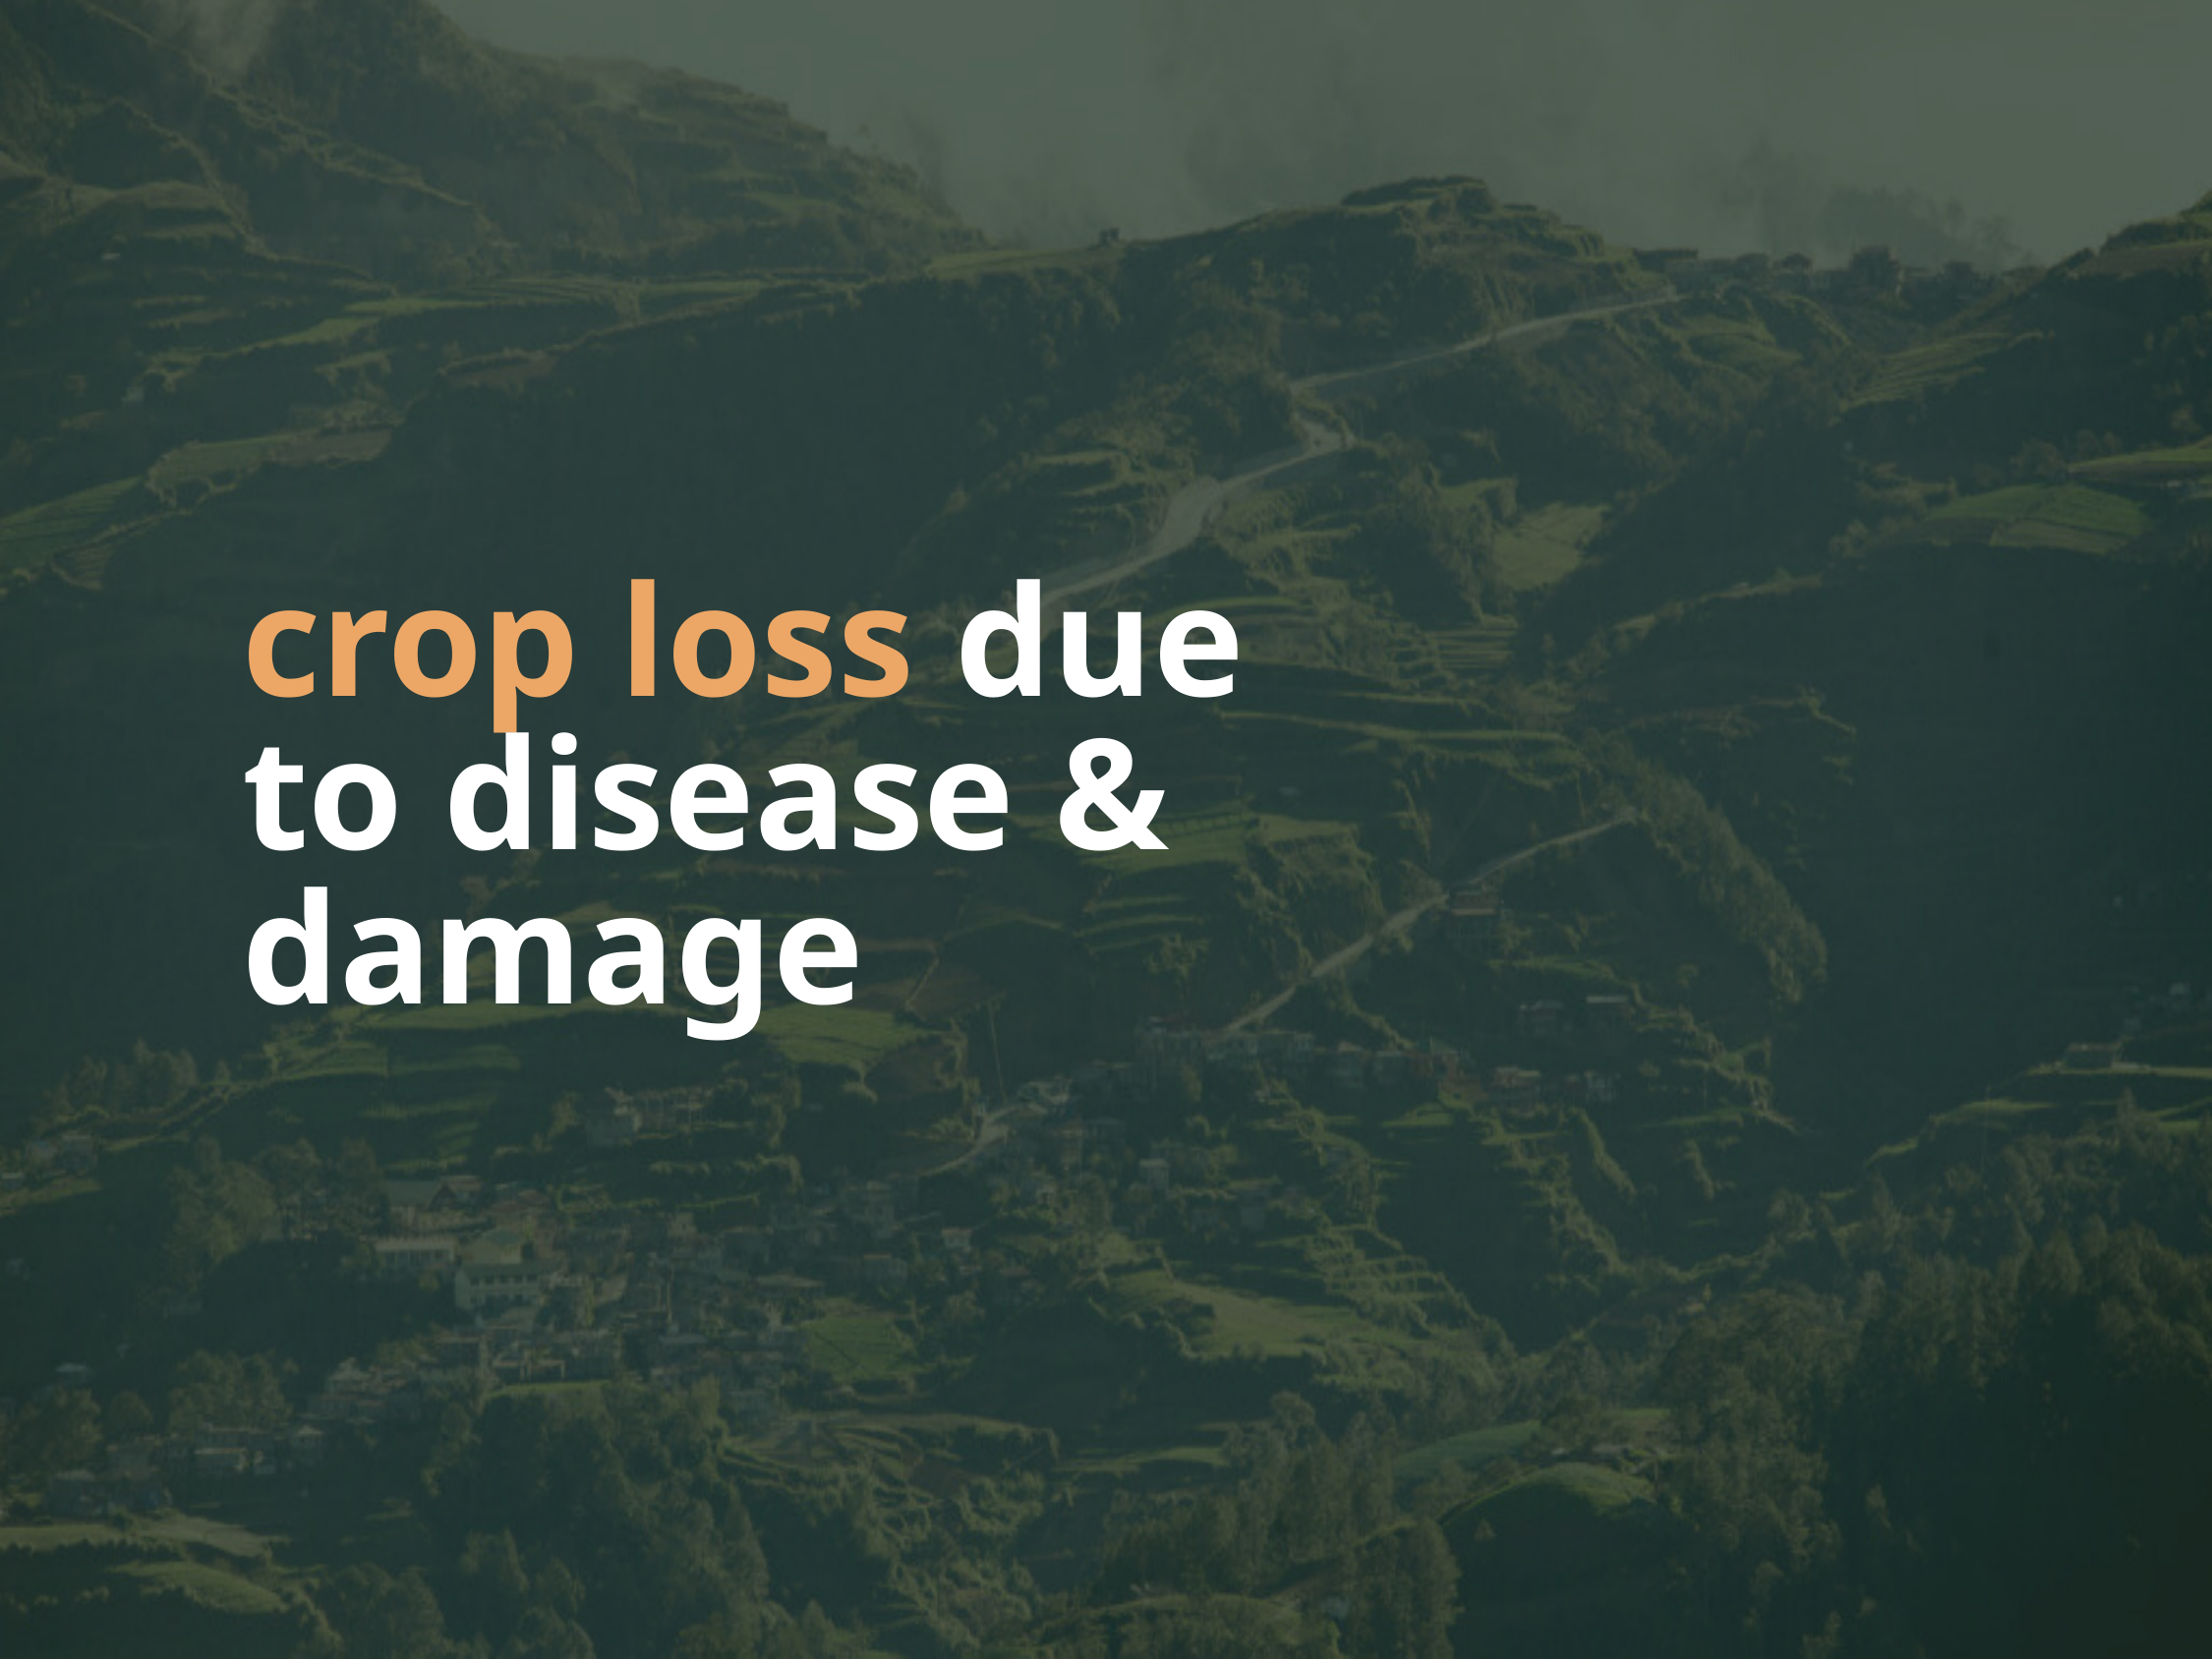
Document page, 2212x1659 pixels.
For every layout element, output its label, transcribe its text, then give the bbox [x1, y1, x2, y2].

text_box crop loss due to disease & damage [242, 573, 1553, 1035]
picture [0, 0, 2212, 1659]
